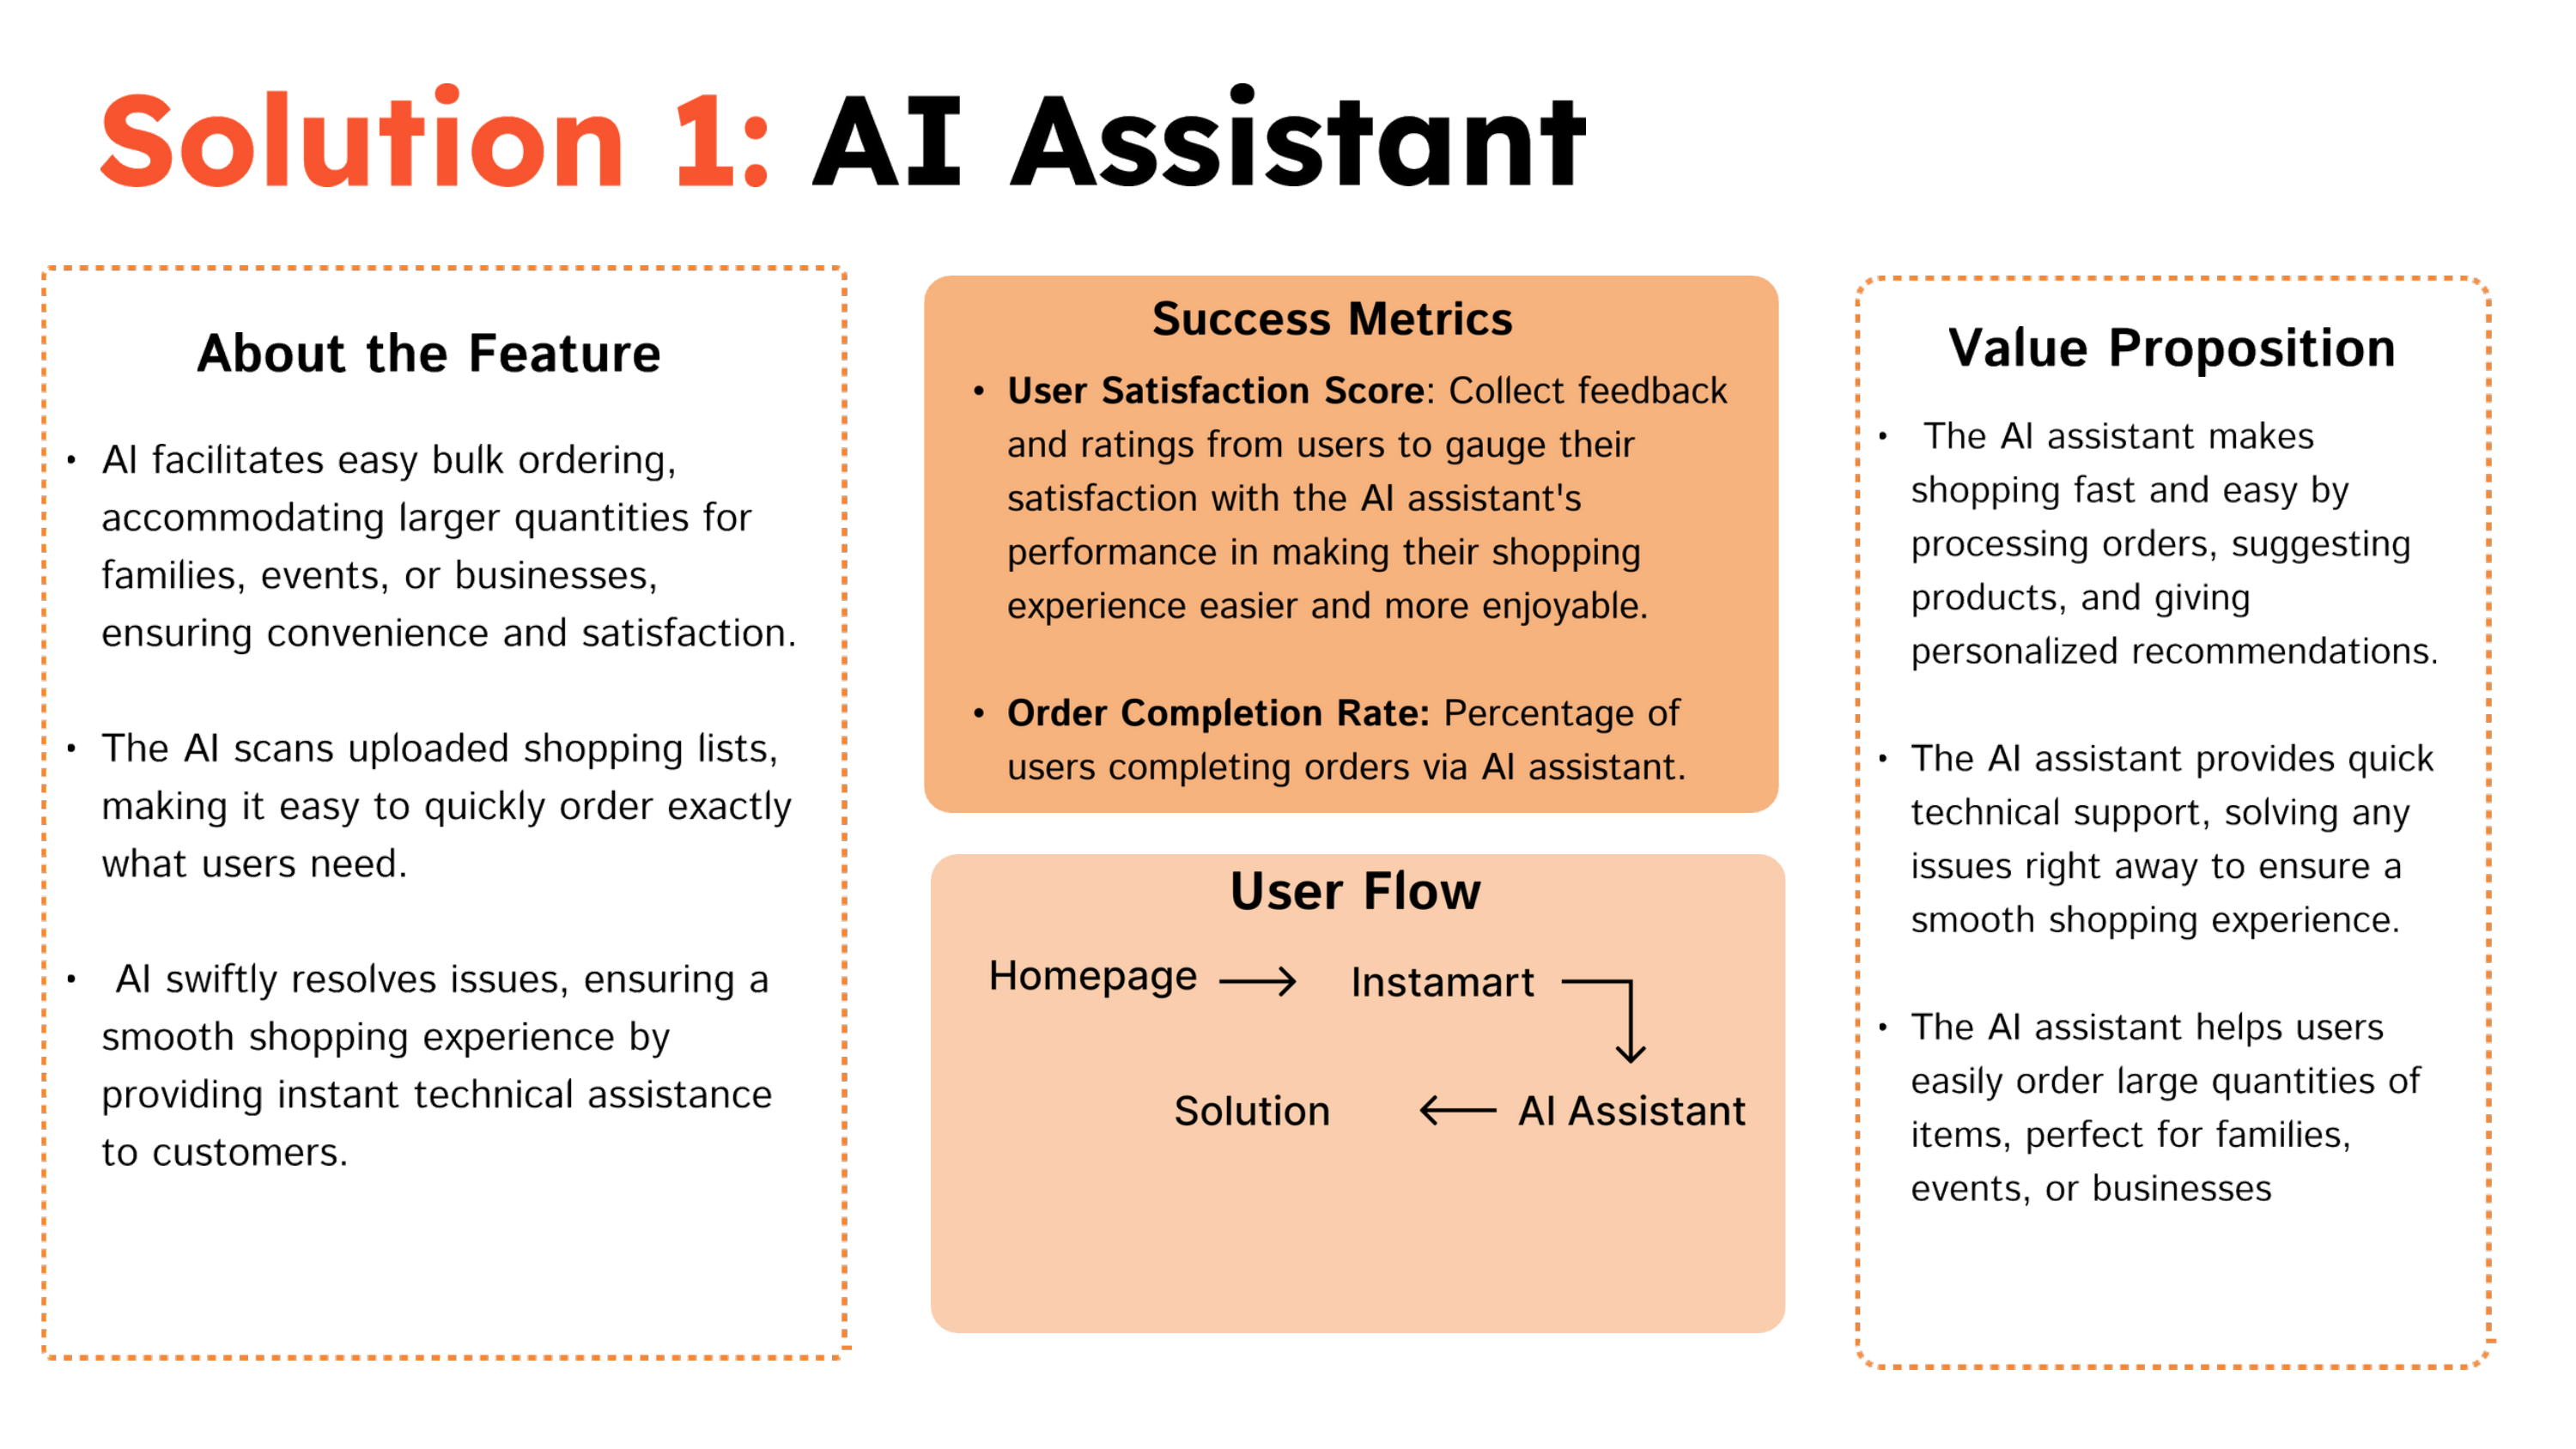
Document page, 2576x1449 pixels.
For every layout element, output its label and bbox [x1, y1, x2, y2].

text_box [1855, 276, 2497, 1370]
text_box [924, 276, 1779, 813]
text_box [811, 83, 1586, 187]
text_box [931, 854, 1786, 1333]
text_box [100, 83, 767, 187]
text_box [41, 265, 853, 1361]
